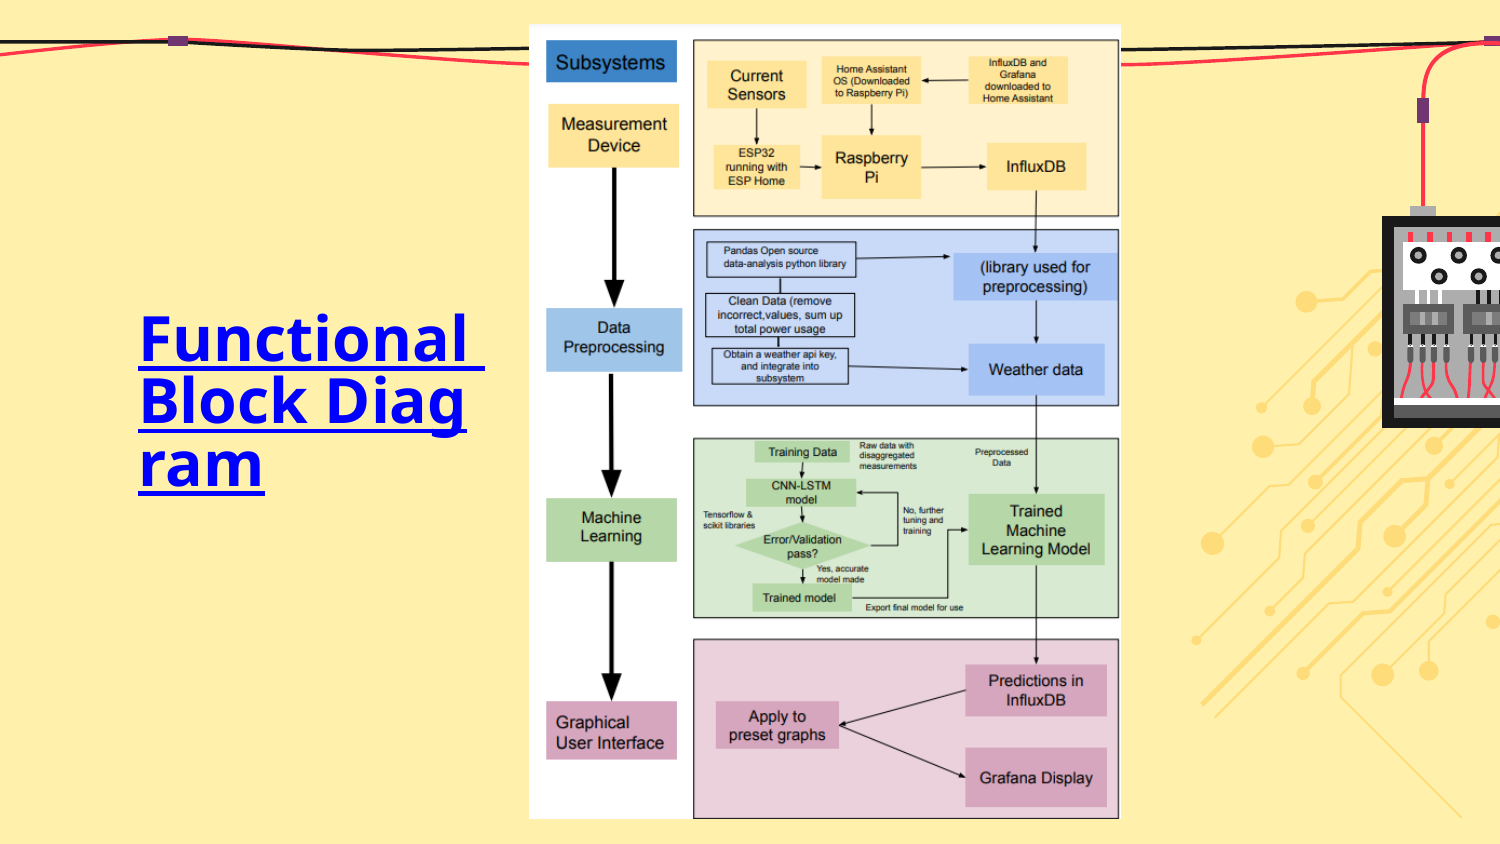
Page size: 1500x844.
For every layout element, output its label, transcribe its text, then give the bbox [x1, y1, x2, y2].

title Functional Block Diagram [123, 283, 505, 560]
picture [529, 24, 1121, 819]
